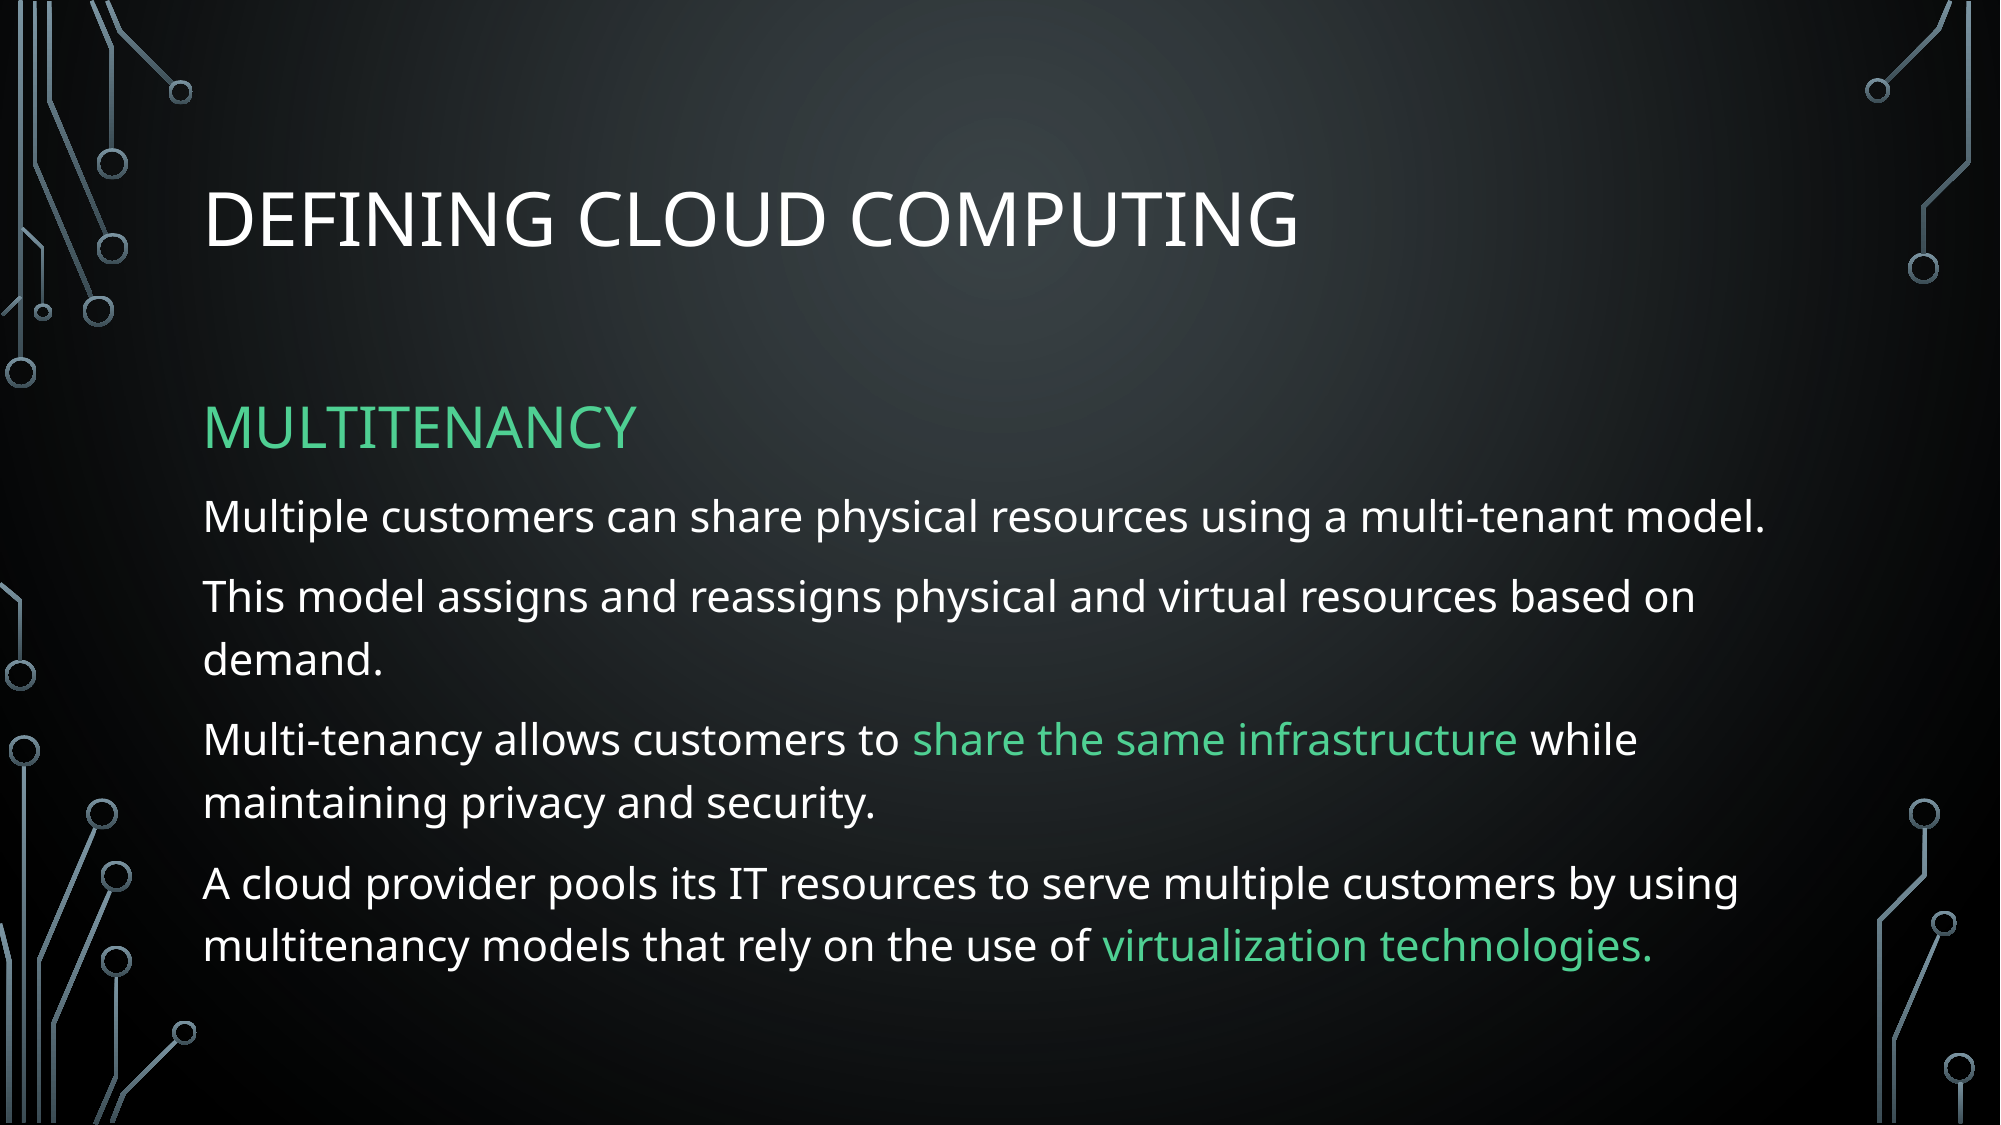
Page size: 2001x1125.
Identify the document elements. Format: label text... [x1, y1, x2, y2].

list MULTITENANCY Multiple customers can share physical resources using a multi-tenant model. This model assigns and reassigns physical and virtual resources based on demand. Multi-tenancy allows customers to share the same infrastructure while maintaining privacy and security. A cloud provider pools its IT resources to serve multiple customers by using multitenancy models that rely on the use of virtualization technologies. [187, 369, 1813, 1024]
title DEFINING CLOUD COMPUTING [187, 101, 1813, 344]
